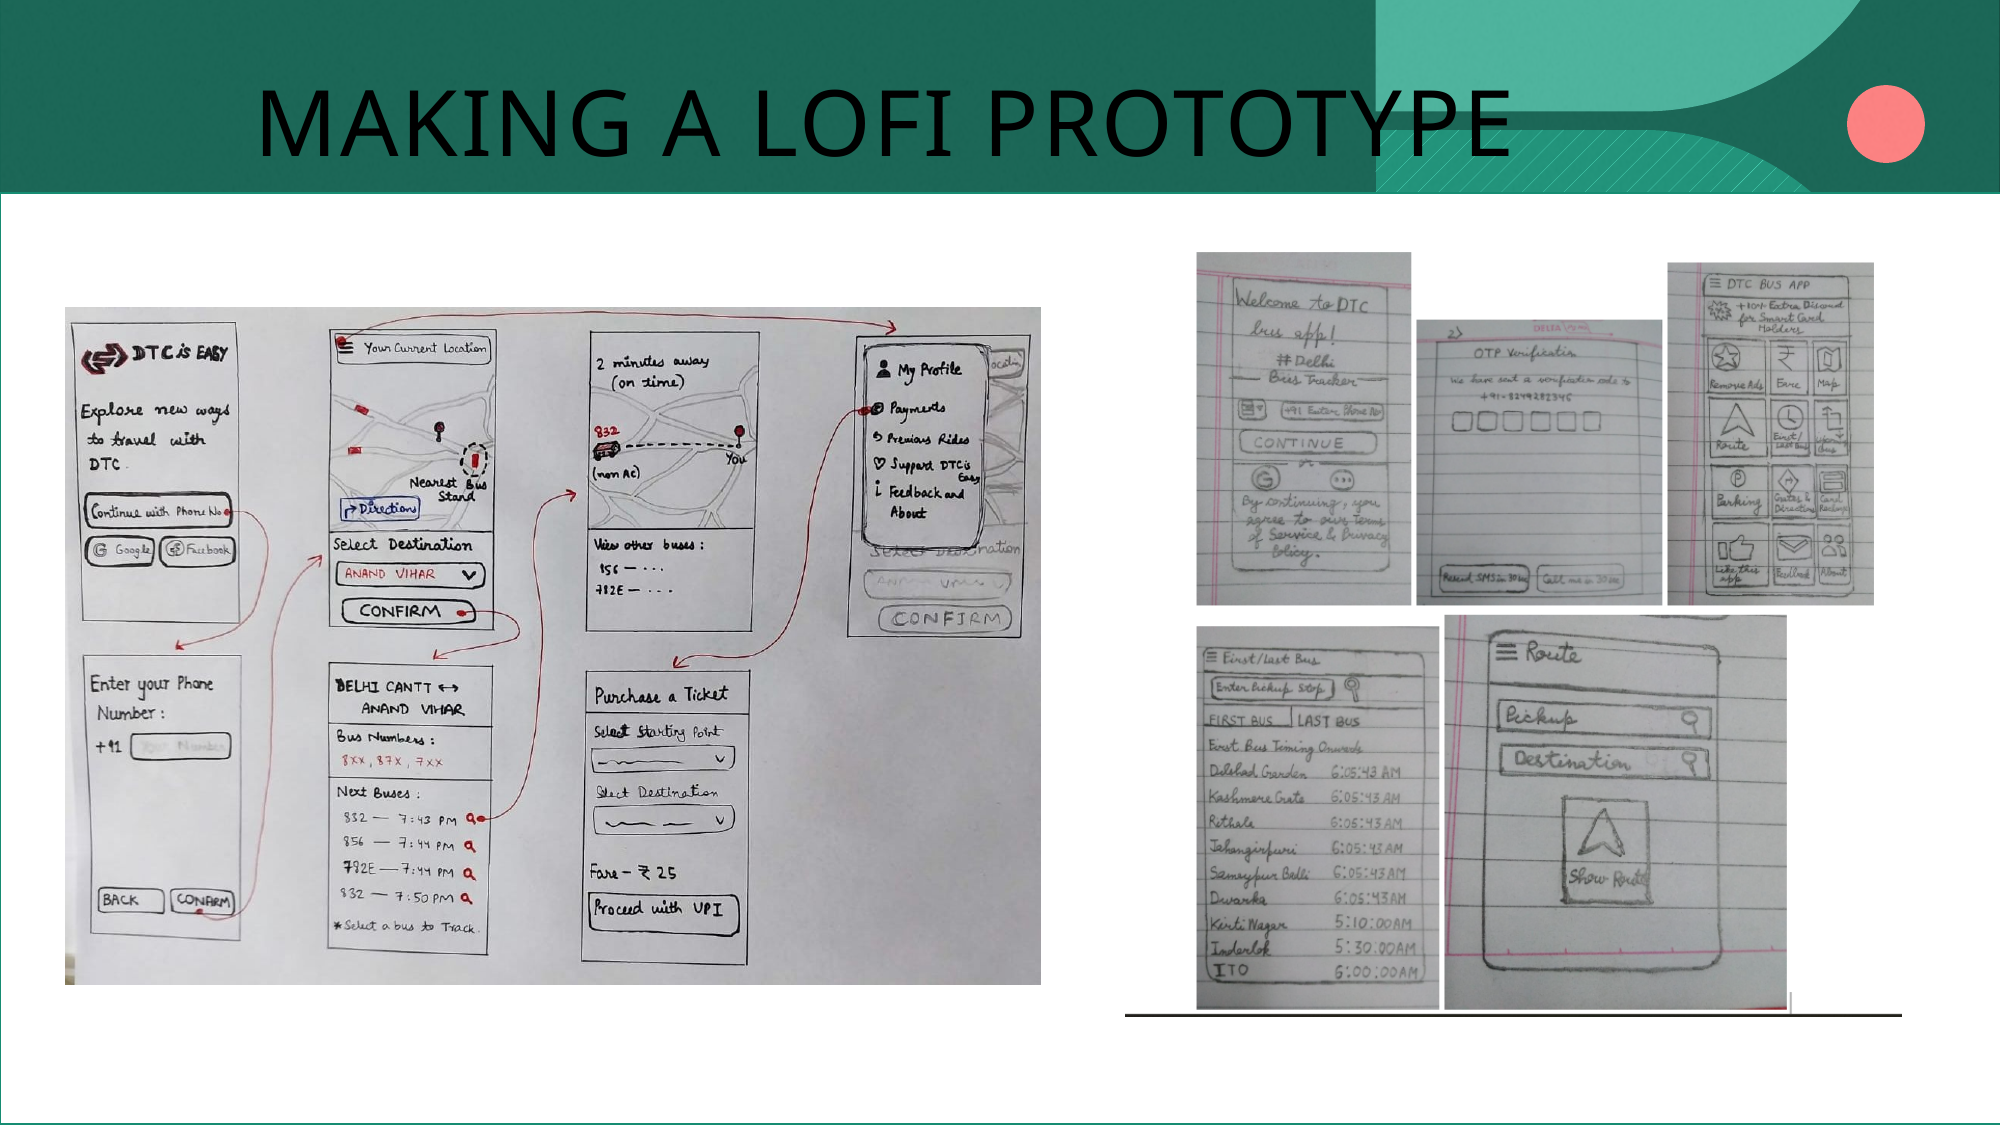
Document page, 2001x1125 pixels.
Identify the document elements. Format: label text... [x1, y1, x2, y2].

text_box [0, 192, 2000, 1125]
picture [65, 307, 1041, 985]
picture [1125, 249, 1902, 1017]
title MAKING A LOFI PROTOTYPE [236, 0, 1872, 191]
